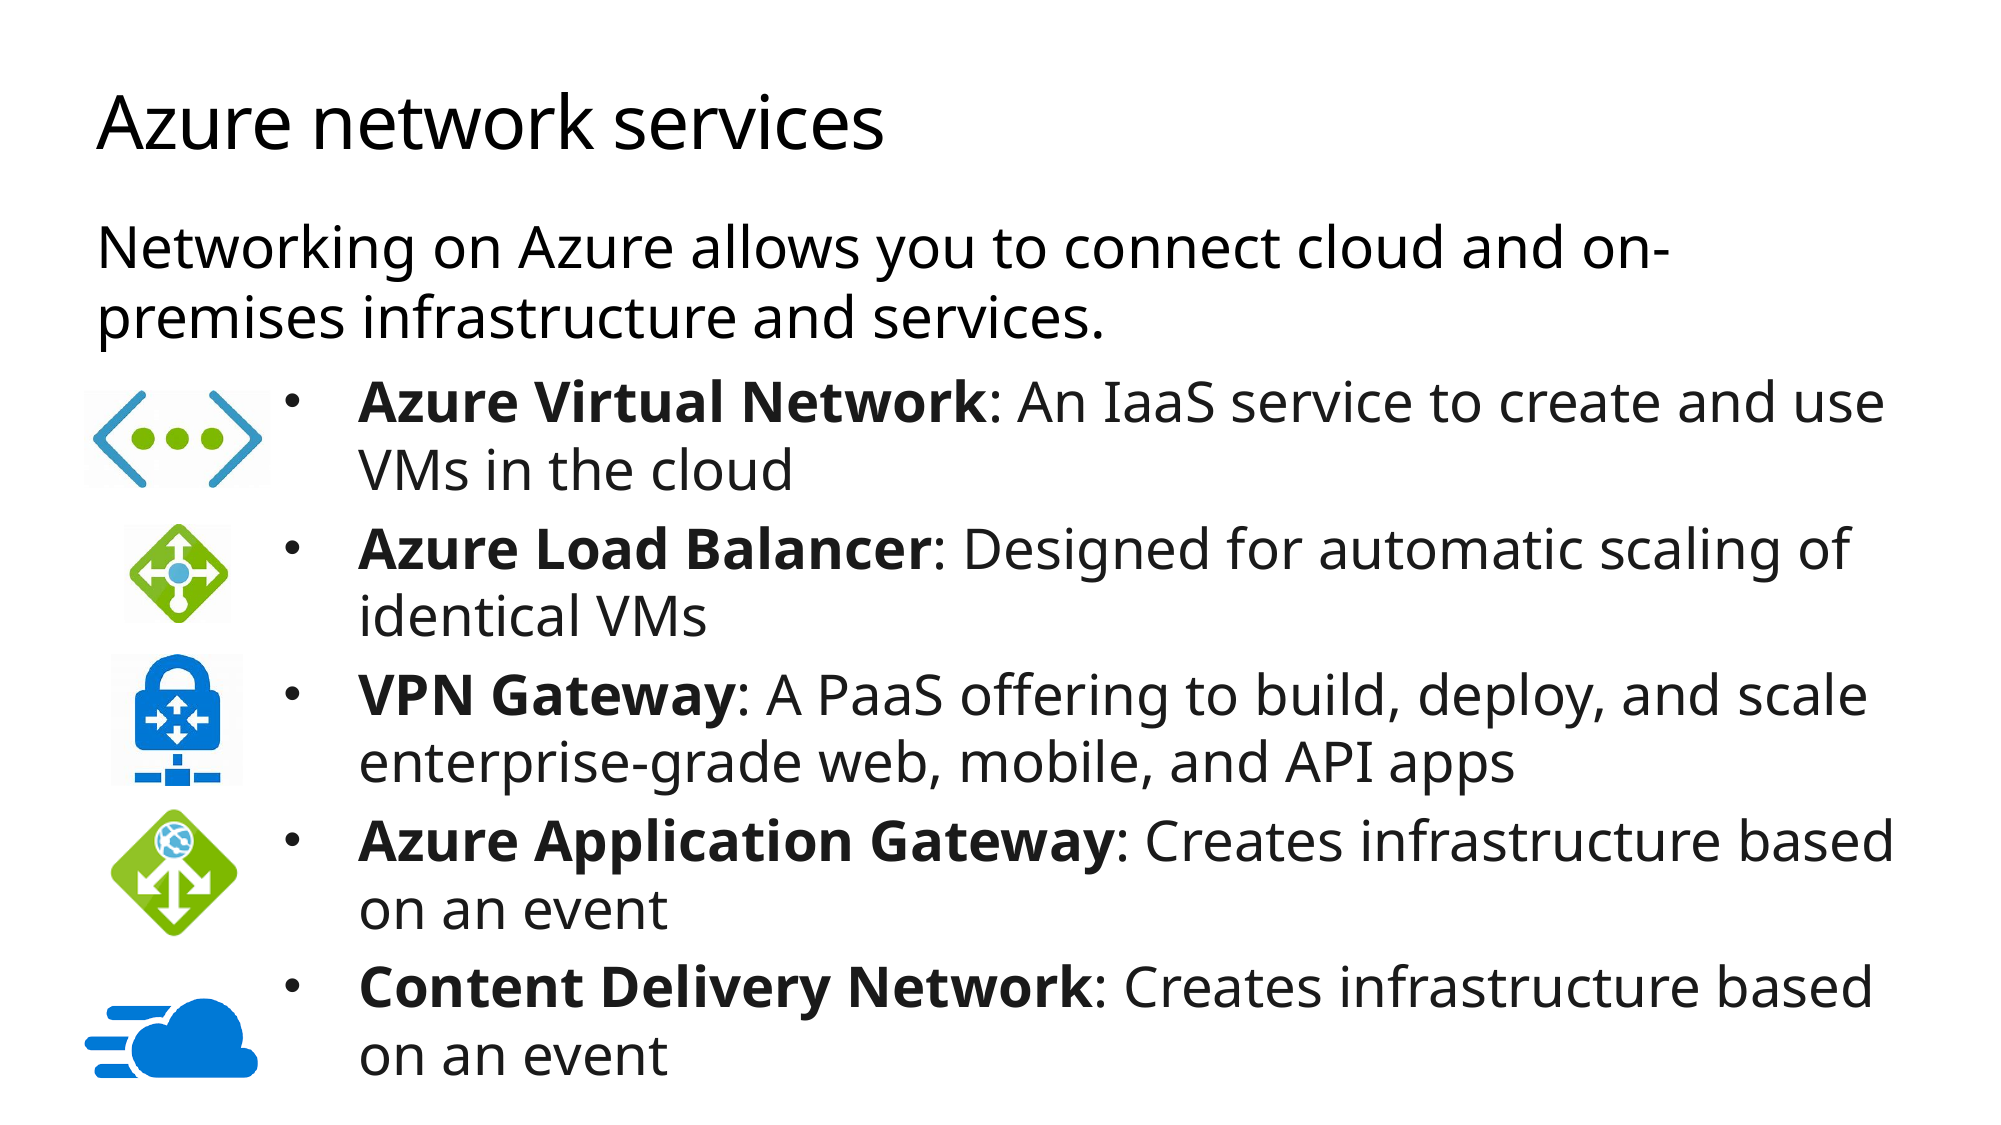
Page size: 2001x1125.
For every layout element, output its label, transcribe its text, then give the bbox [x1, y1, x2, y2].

picture [103, 805, 244, 941]
picture [84, 390, 271, 488]
picture [124, 524, 231, 627]
picture [84, 951, 259, 1125]
text_box Azure Virtual Network: An IaaS service to create and use VMs in the cloud Azure Load Balancer: Designed for automatic scaling of identical VMs VPN Gateway: A PaaS offering to build, deploy, and scale enterprise-grade web, mobile, and API apps Azure Application Gateway: Creates infrastructure based on an event Content Delivery Network: Creates infrastructure based on an event [283, 366, 1958, 1087]
title Azure network services [96, 75, 1904, 166]
picture [111, 654, 244, 787]
list Networking on Azure allows you to connect cloud and on-premises infrastructure and services. [96, 210, 1904, 352]
